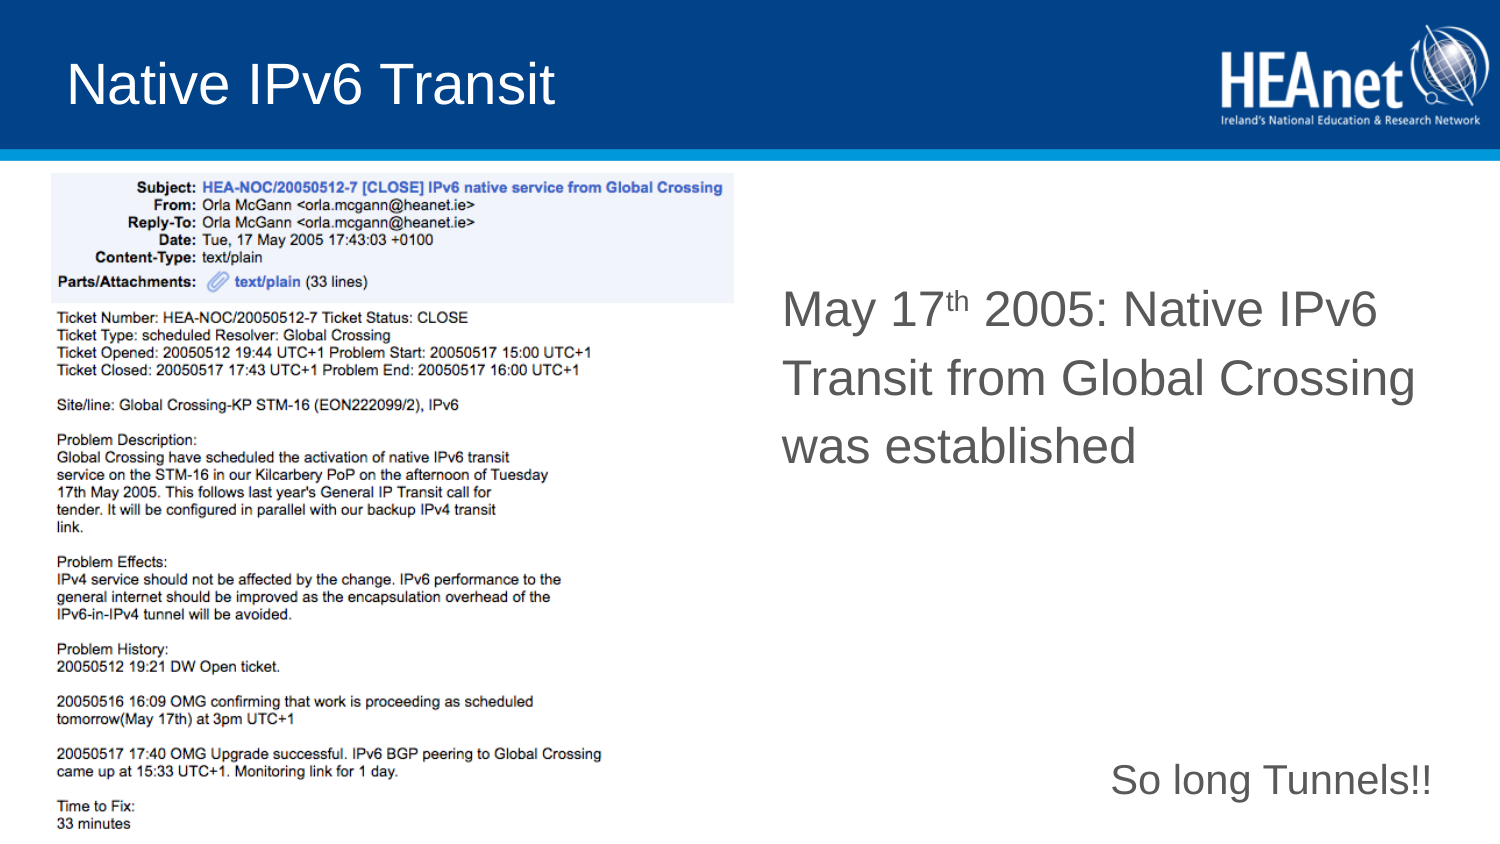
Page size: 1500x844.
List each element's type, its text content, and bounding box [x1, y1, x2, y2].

title Native IPv6 Transit [51, 29, 634, 132]
picture [0, 161, 1500, 844]
picture [0, 0, 1500, 148]
list May 17th 2005: Native IPv6 Transit from Global Crossing was established So long Tunnels!! [766, 252, 1448, 811]
